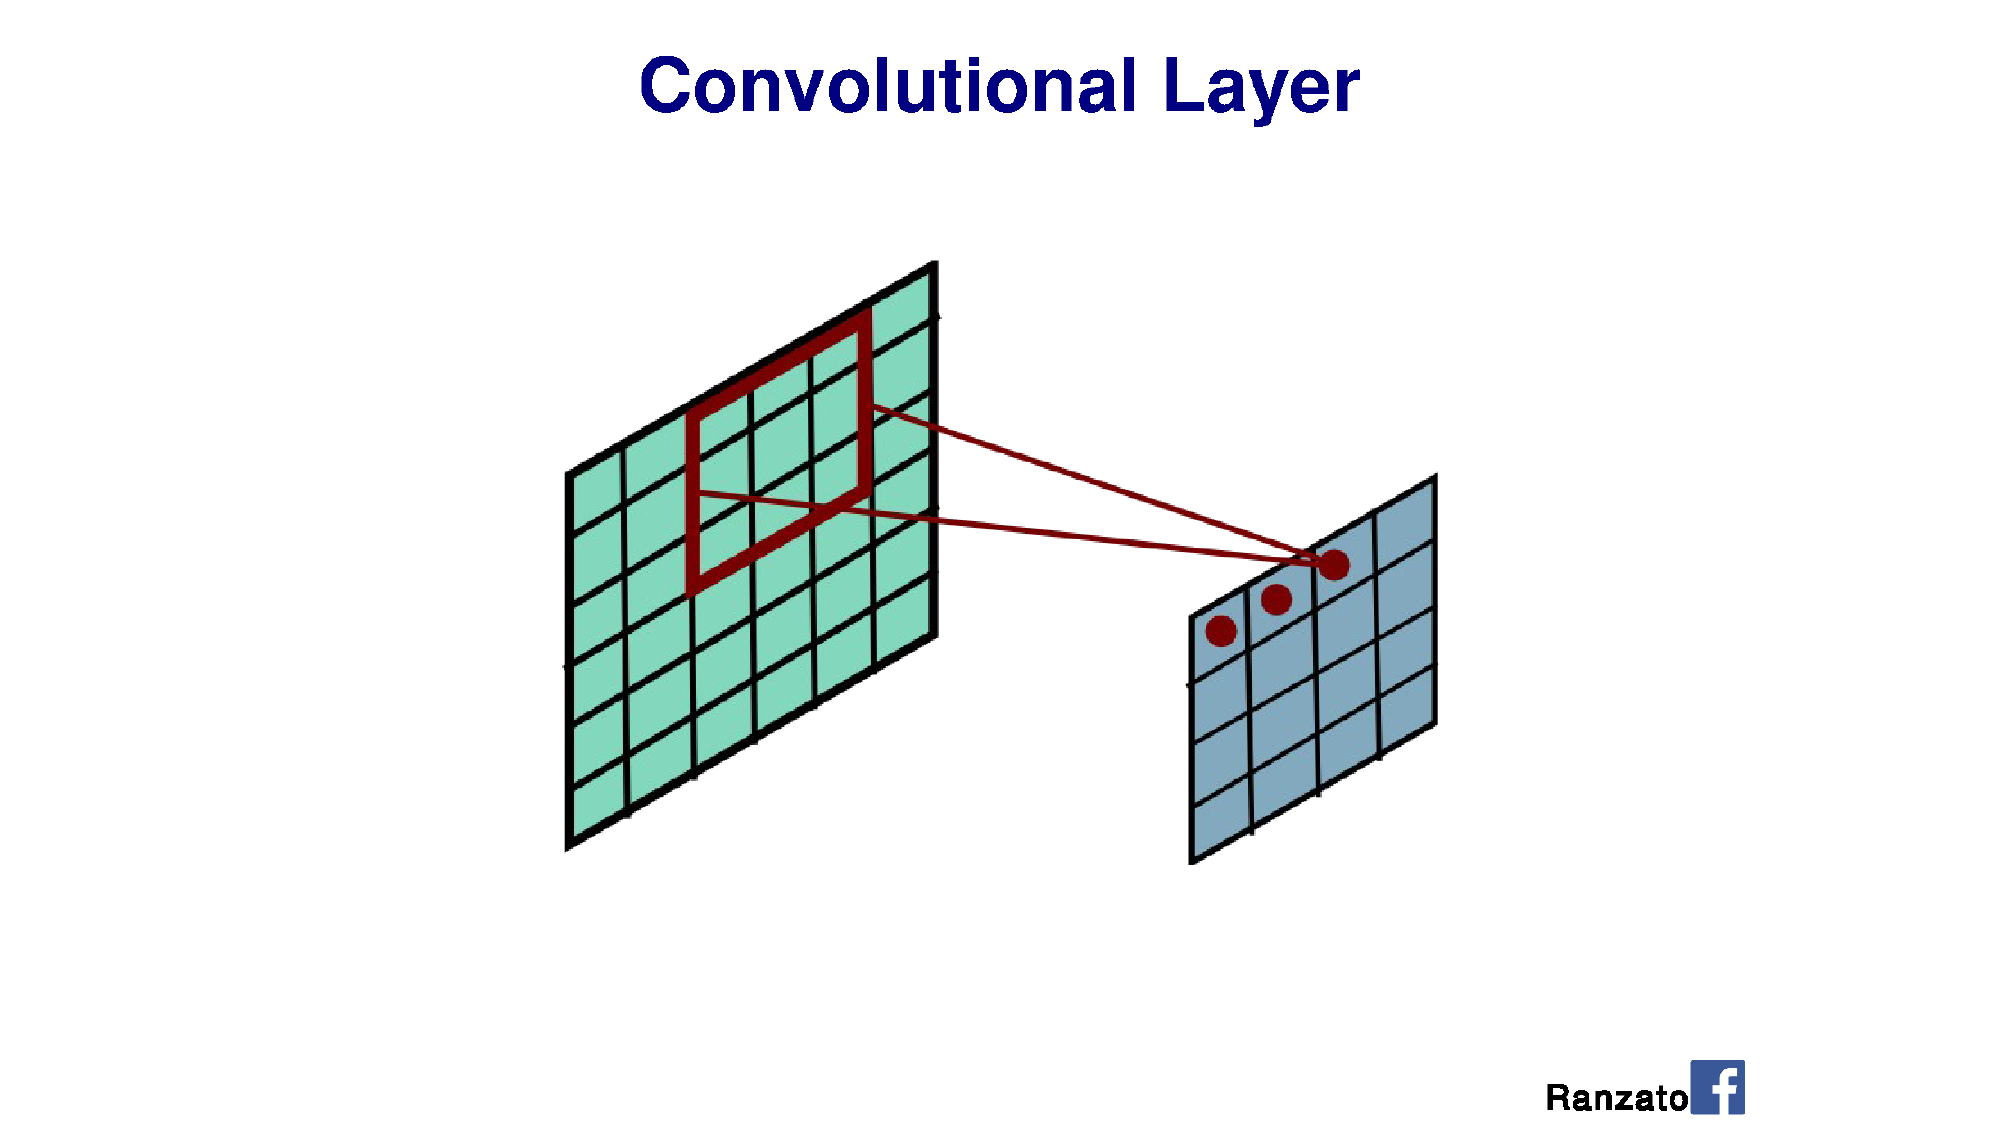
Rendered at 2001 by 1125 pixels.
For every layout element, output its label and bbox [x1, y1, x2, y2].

picture [251, 1, 1749, 1125]
